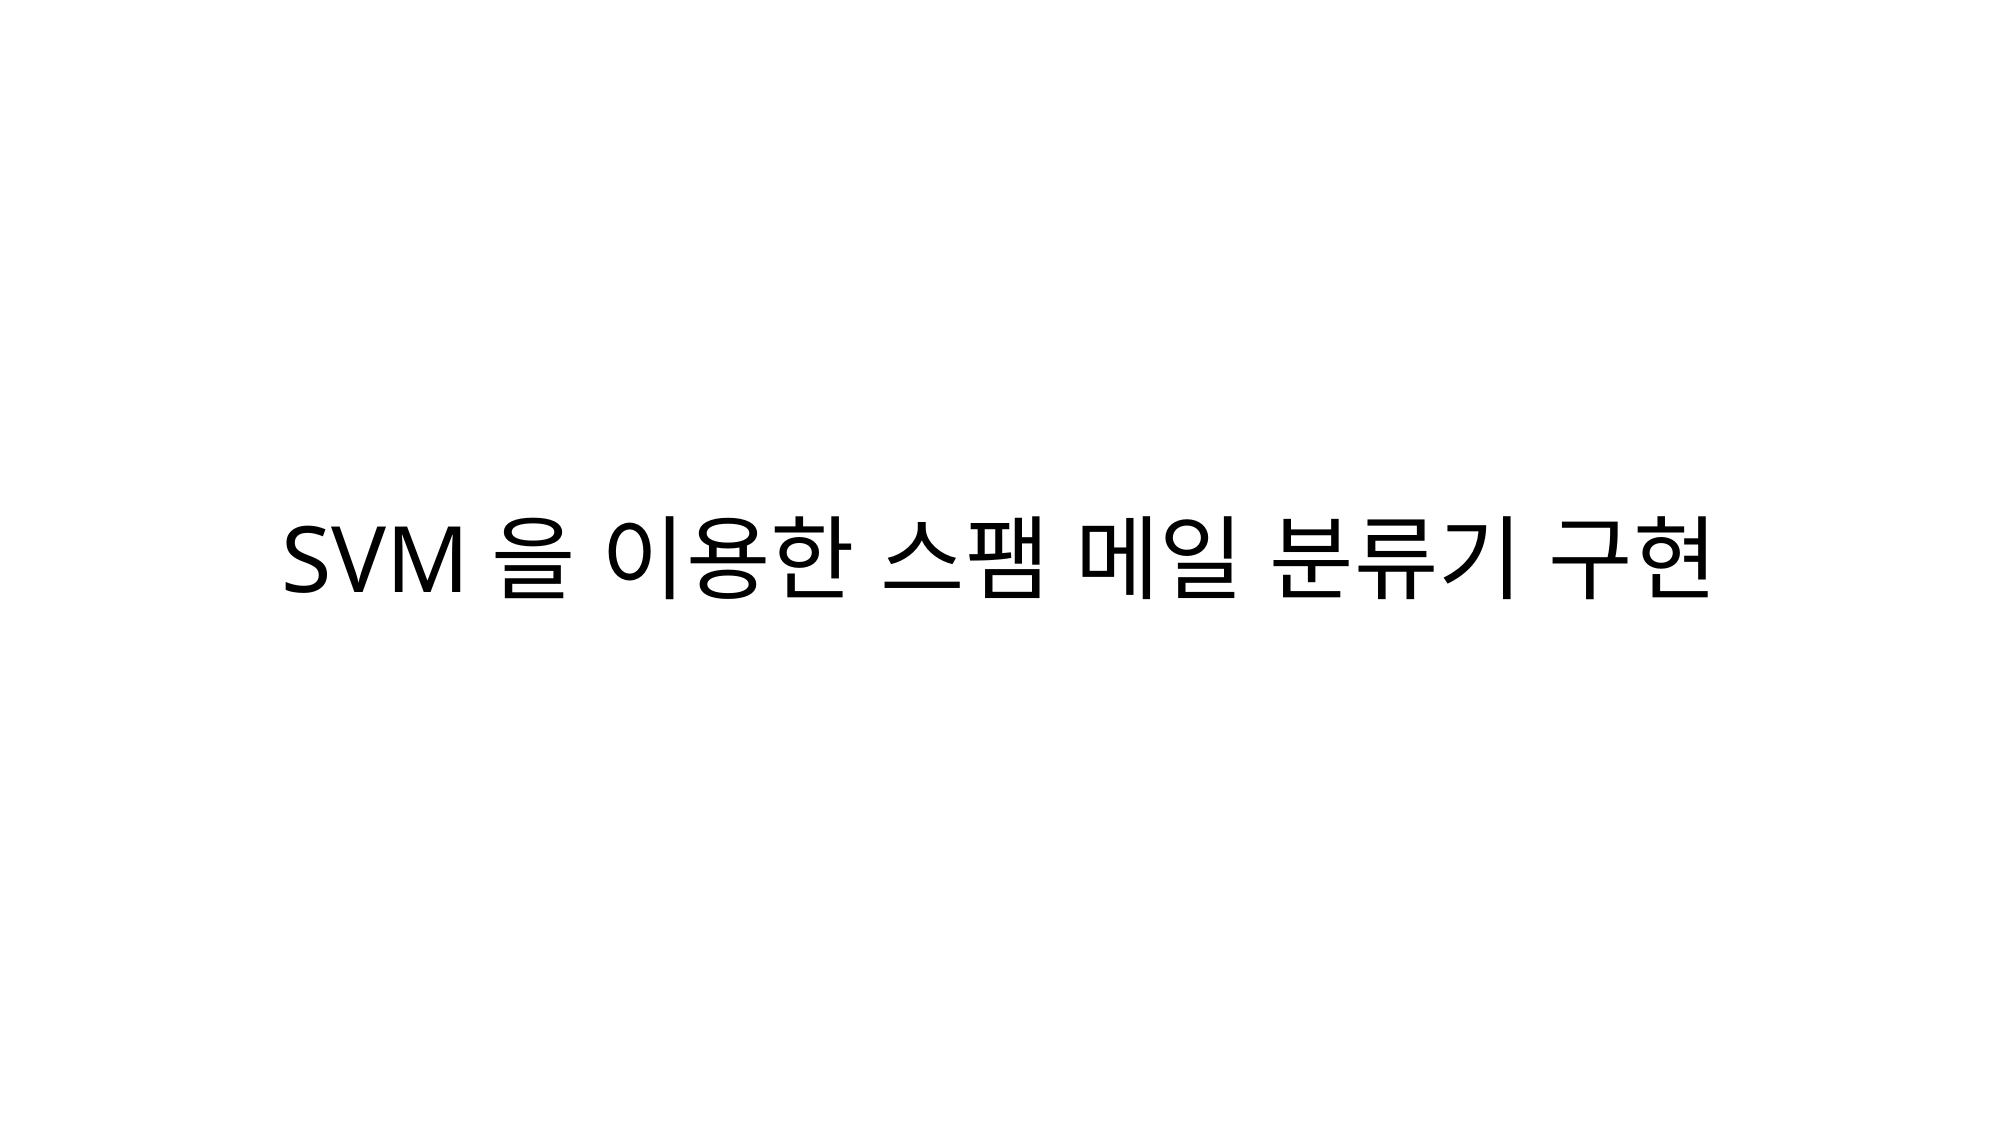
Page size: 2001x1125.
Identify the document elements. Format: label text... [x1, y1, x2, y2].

title SVM을 이용한 스팸 메일 분류기 구현 [137, 455, 1863, 672]
